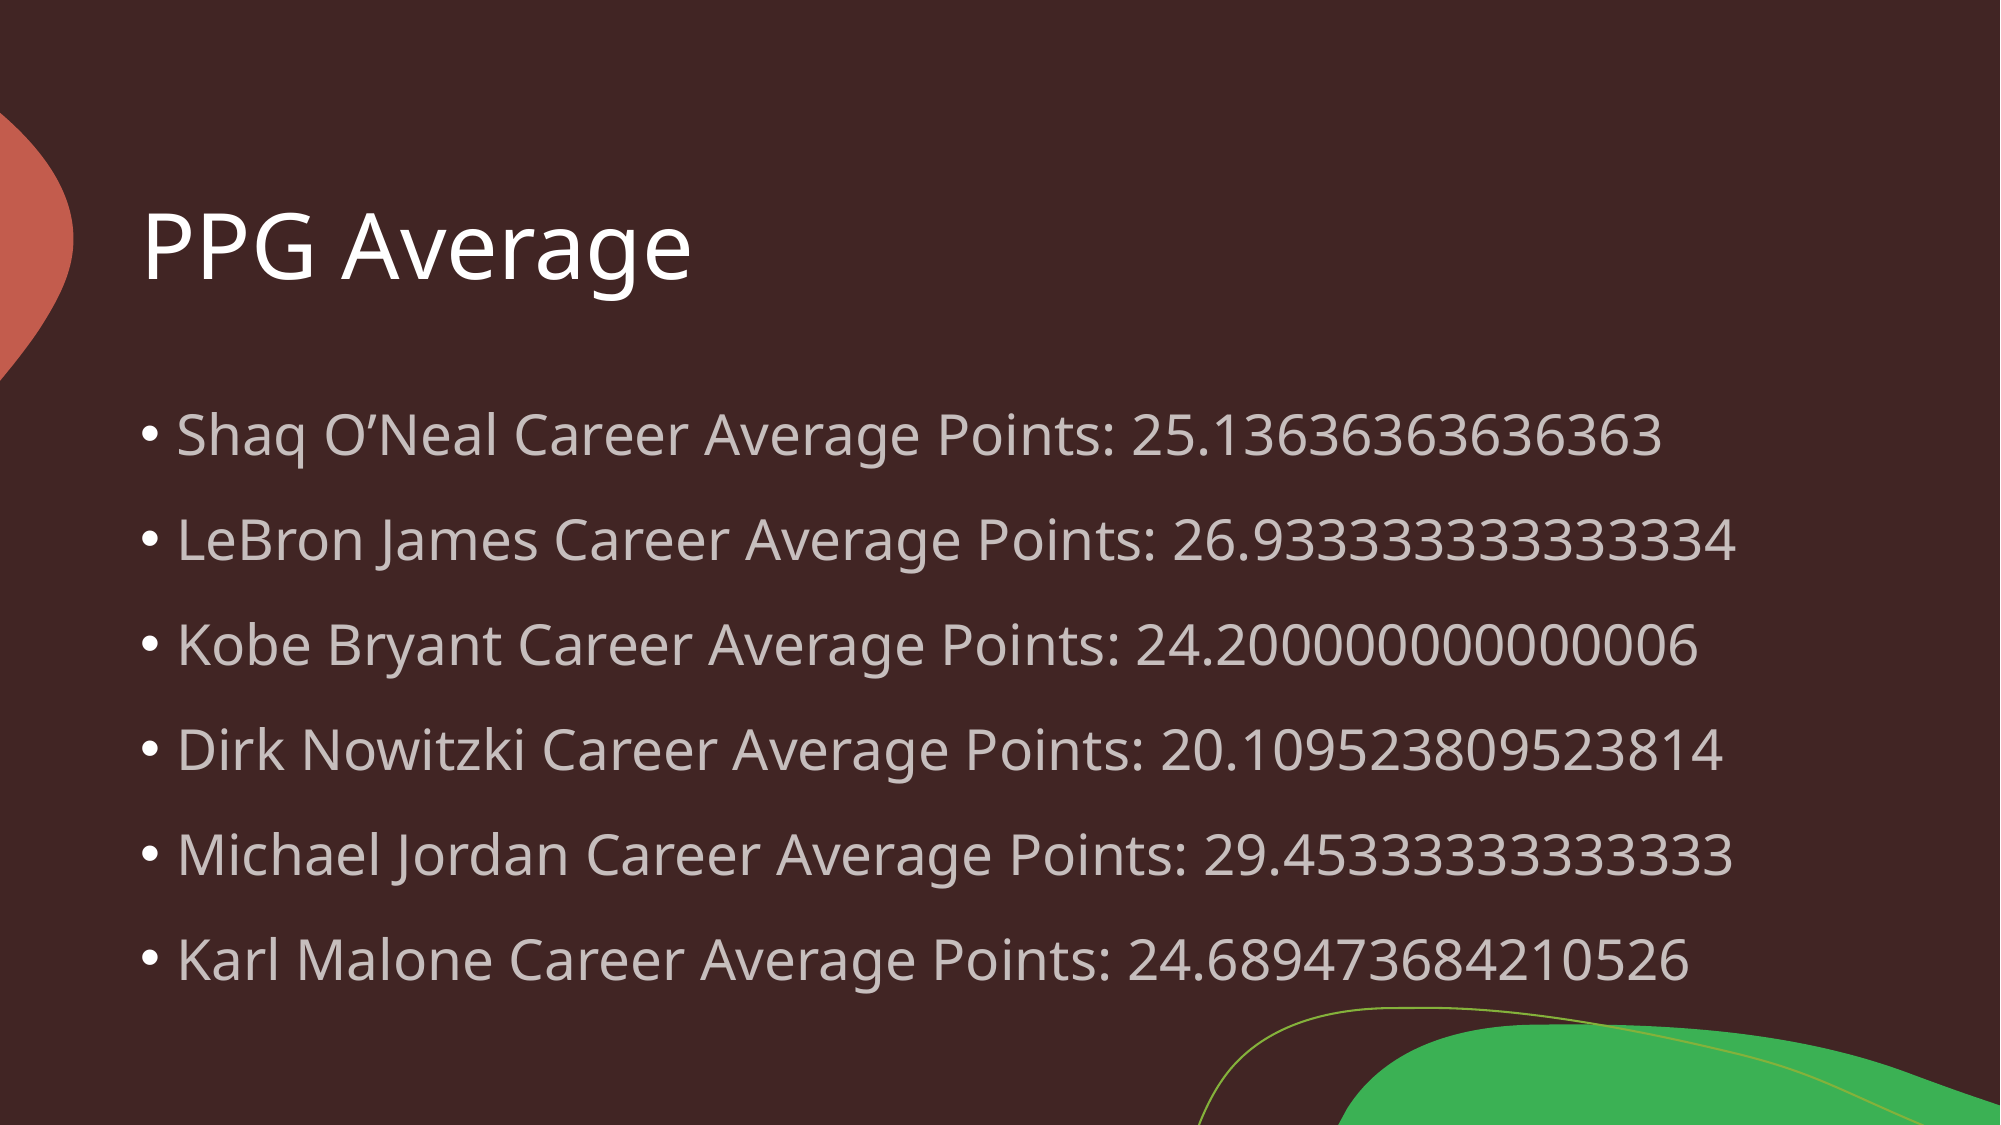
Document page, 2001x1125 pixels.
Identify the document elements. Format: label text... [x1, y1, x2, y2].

title PPG Average [125, 125, 1875, 375]
list Shaq O’Neal Career Average Points: 25.13636363636363 LeBron James Career Average Points: 26.933333333333334 Kobe Bryant Career Average Points: 24.200000000000006 Dirk Nowitzki Career Average Points: 20.109523809523814 Michael Jordan Career Average Points: 29.45333333333333 Karl Malone Career Average Points: 24.689473684210526 [125, 375, 1875, 1002]
